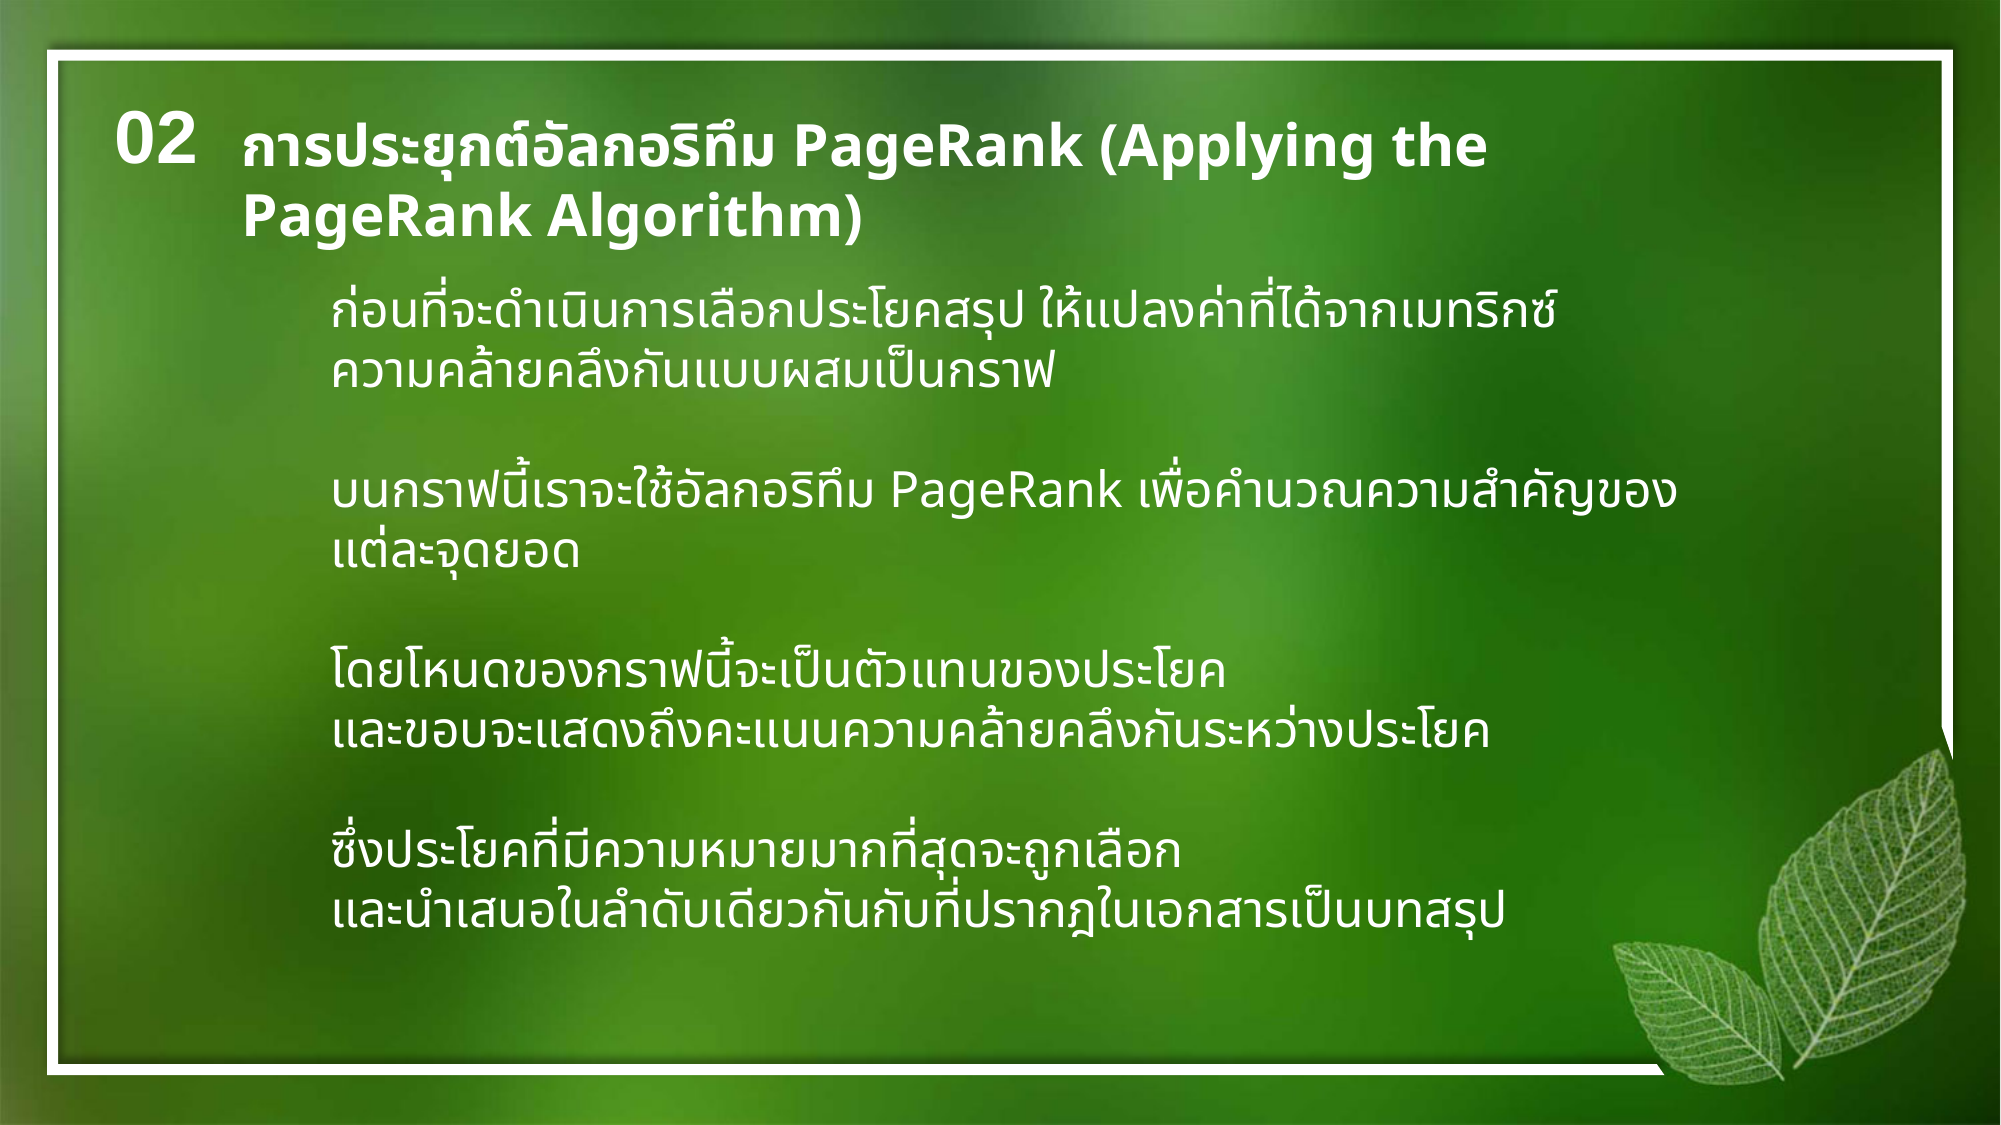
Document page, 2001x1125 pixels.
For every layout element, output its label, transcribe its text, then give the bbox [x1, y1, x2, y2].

text_box การประยุกต์อัลกอริทึม PageRank (Applying the PageRank Algorithm) [226, 100, 1545, 255]
text_box [45, 48, 1954, 1077]
text_box 02 [99, 81, 227, 187]
text_box ก่อนที่จะดำเนินการเลือกประโยคสรุป ให้แปลงค่าที่ได้จากเมทริกซ์ ความคล้ายคลึงกันแบบผสมเป็นกราฟ บนกราฟนี้เราจะใช้อัลกอริทึม PageRank เพื่อคำนวณความสำคัญของแต่ละจุดยอด โดยโหนดของกราฟนี้จะเป็นตัวแทนของประโยค และขอบจะแสดงถึงคะแนนความคล้ายคลึงกันระหว่างประโยค ซึ่งประโยคที่มีความหมายมากที่สุดจะถูกเลือก และนำเสนอในลำดับเดียวกันกับที่ปรากฎในเอกสารเป็นบทสรุป [315, 269, 1754, 945]
picture [0, 0, 2001, 1125]
